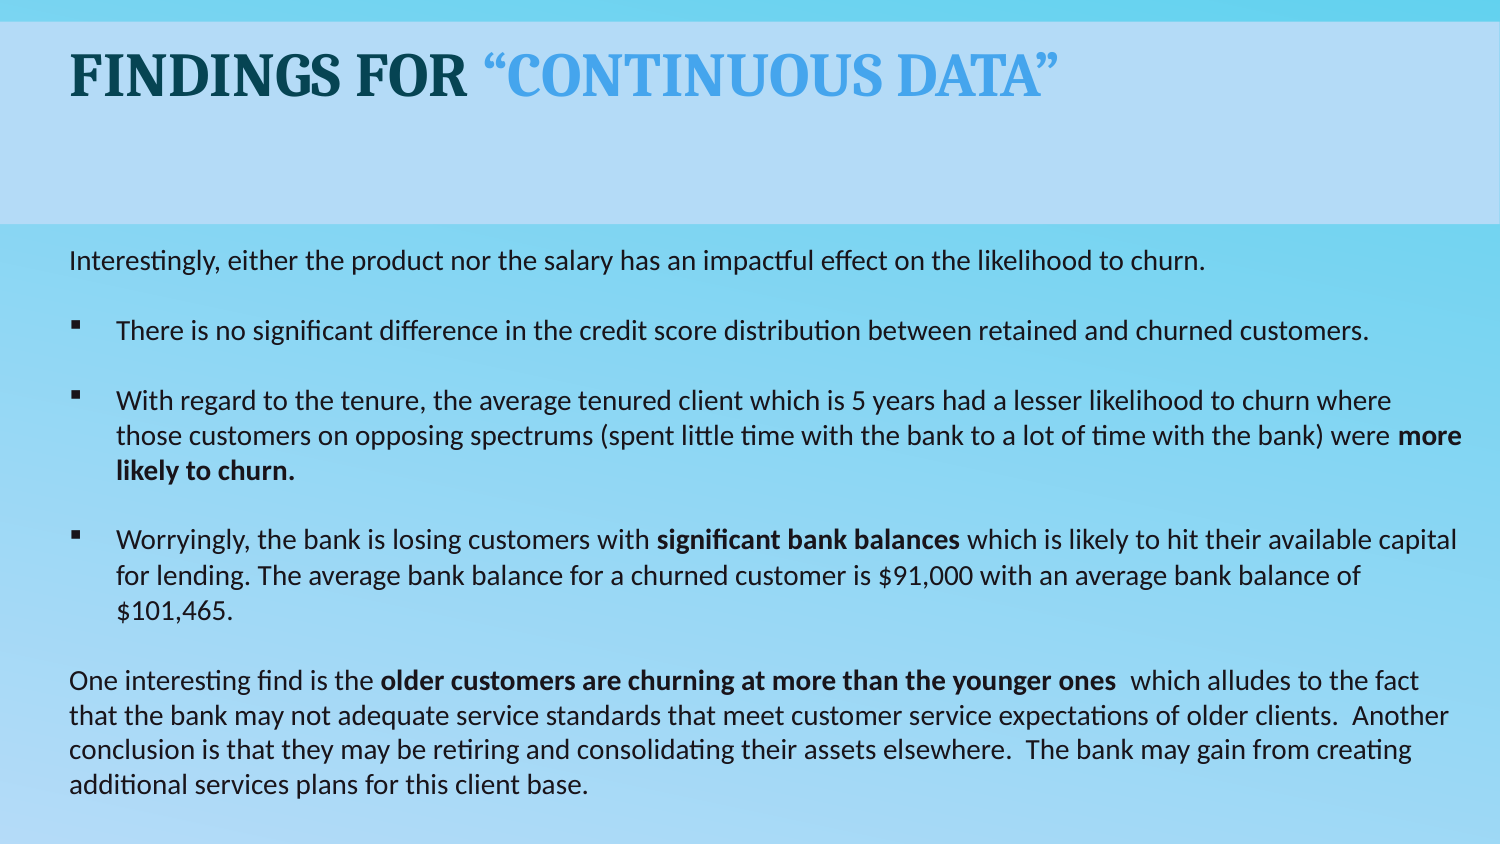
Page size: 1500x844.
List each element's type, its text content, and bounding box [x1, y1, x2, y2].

text_box Interestingly, either the product nor the salary has an impactful effect on the likelihood to churn. There is no significant difference in the credit score distribution between retained and churned customers. With regard to the tenure, the average tenured client which is 5 years had a lesser likelihood to churn where those customers on opposing spectrums (spent little time with the bank to a lot of time with the bank) were more likely to churn. Worryingly, the bank is losing customers with significant bank balances which is likely to hit their available capital for lending. The average bank balance for a churned customer is $91,000 with an average bank balance of $101,465. One interesting find is the older customers are churning at more than the younger ones which alludes to the fact that the bank may not adequate service standards that meet customer service expectations of older clients. Another conclusion is that they may be retiring and consolidating their assets elsewhere. The bank may gain from creating additional services plans for this client base. [54, 193, 1480, 844]
title Findings for “Continuous Data” Variables [54, 30, 1446, 193]
